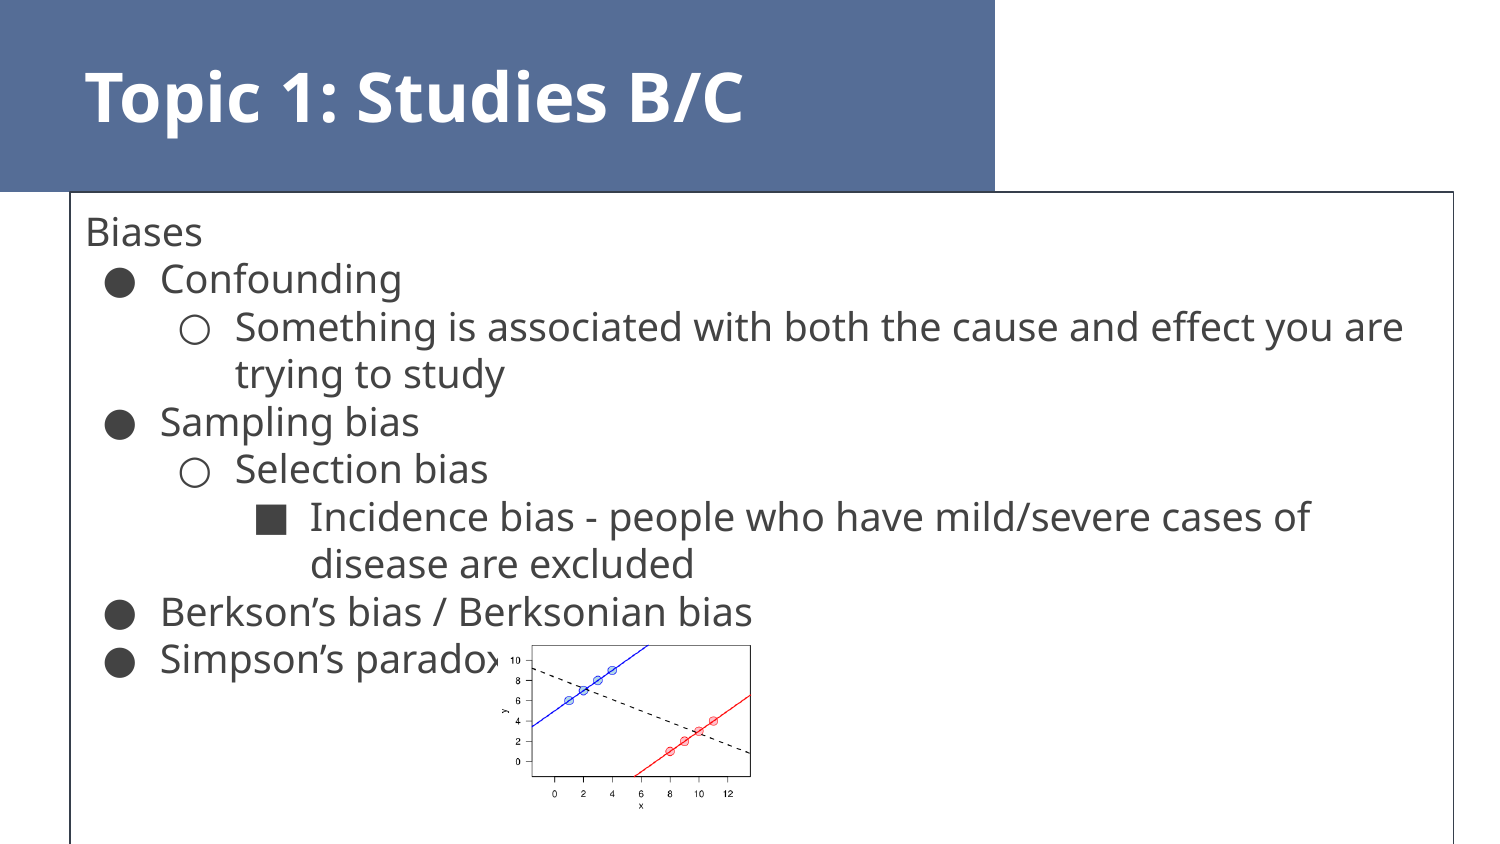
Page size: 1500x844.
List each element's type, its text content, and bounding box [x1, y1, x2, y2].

title Topic 1: Studies B/C [69, 39, 824, 191]
text_box [0, 0, 995, 192]
text_box Biases Confounding Something is associated with both the cause and effect you are trying to study Sampling bias Selection bias Incidence bias - people who have mild/severe cases of disease are excluded Berkson’s bias / Berksonian bias Simpson’s paradox [69, 191, 1454, 844]
picture [497, 641, 754, 813]
